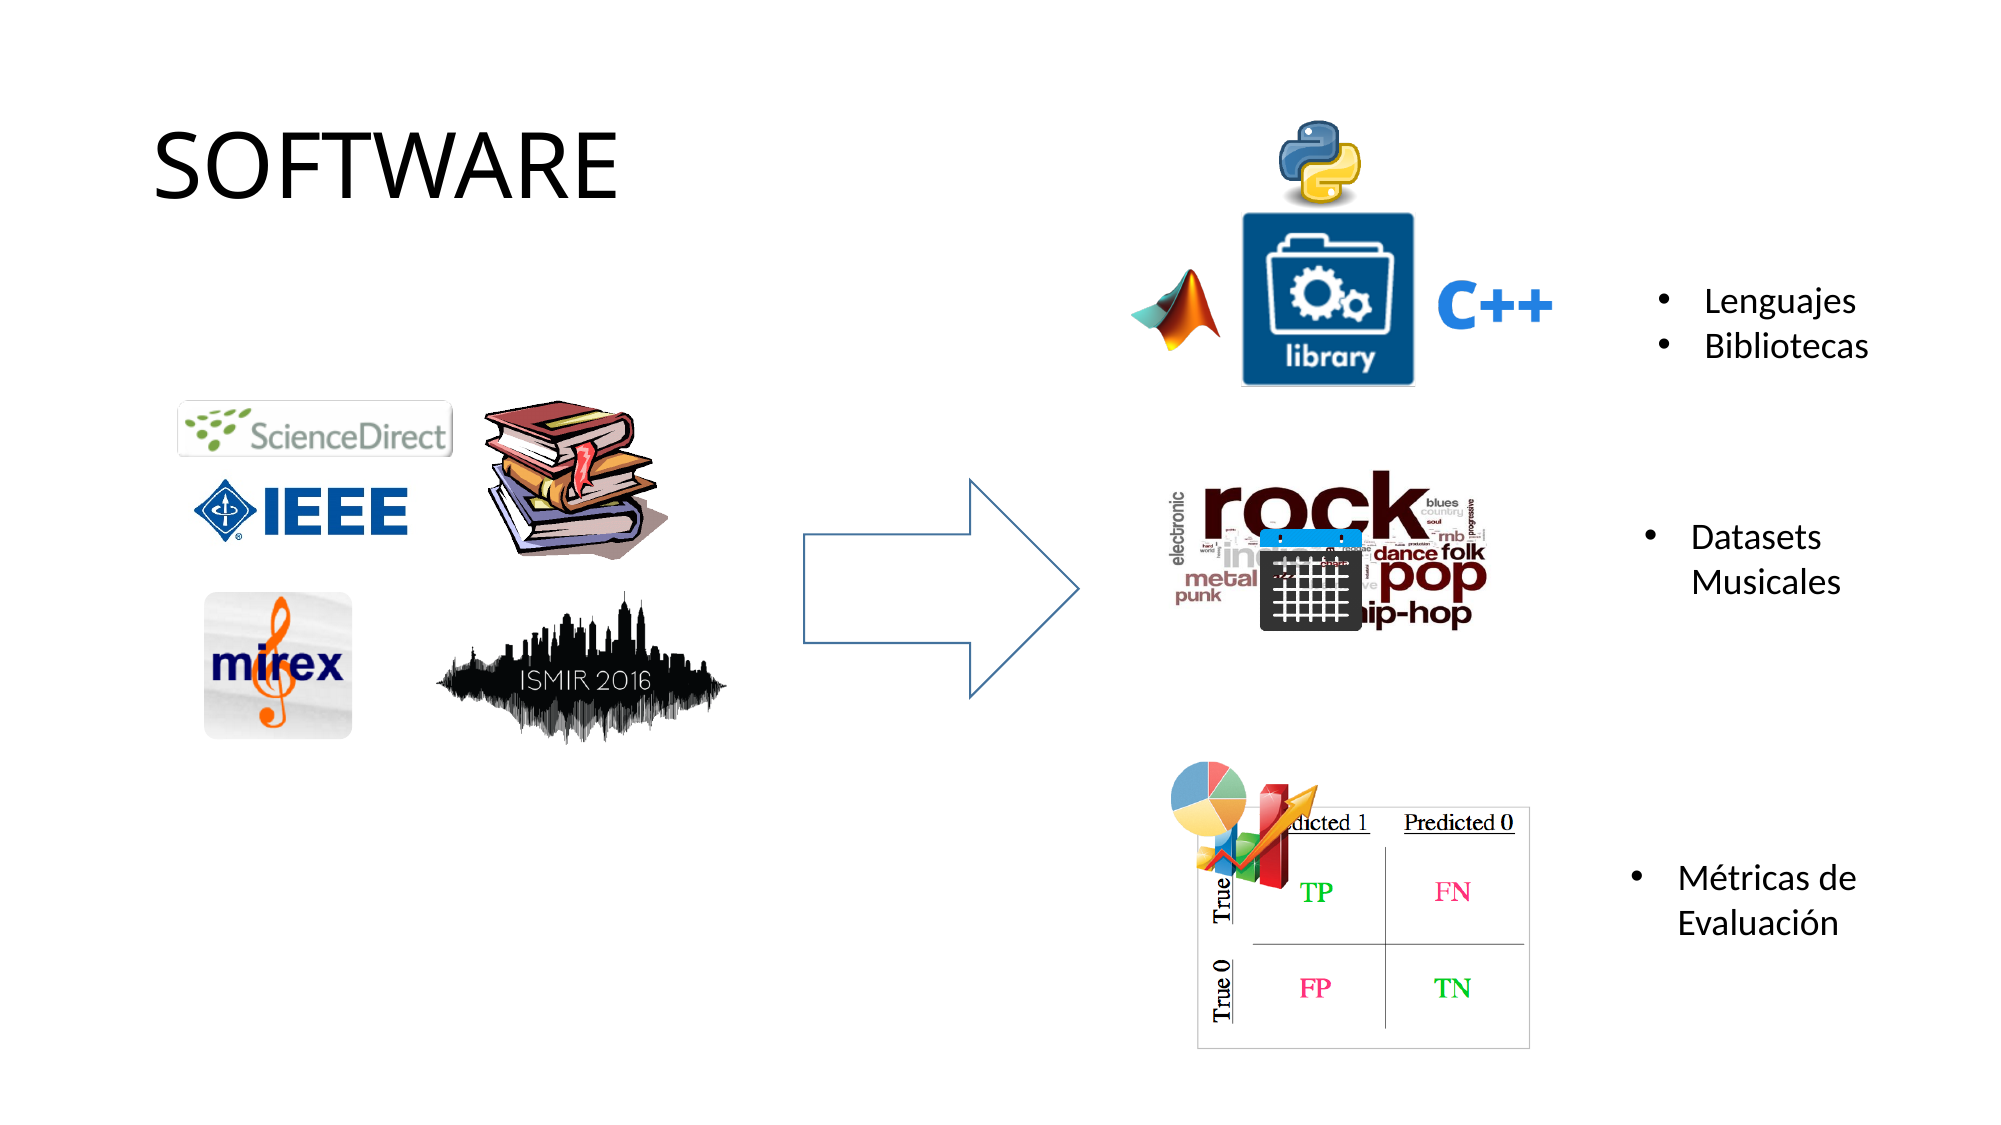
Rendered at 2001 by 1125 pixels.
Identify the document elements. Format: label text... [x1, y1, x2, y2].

picture [188, 469, 419, 552]
title SOFTWARE [137, 59, 1863, 278]
picture [1241, 212, 1416, 387]
text_box Lenguajes Bibliotecas [1643, 269, 1890, 374]
picture [436, 591, 727, 745]
text_box Datasets Musicales [1629, 504, 1877, 610]
picture [484, 399, 669, 561]
picture [1125, 268, 1224, 351]
picture [1143, 735, 1539, 1051]
picture [1160, 469, 1497, 632]
picture [204, 591, 353, 740]
picture [1273, 118, 1366, 211]
text_box [803, 477, 1081, 700]
text_box Métricas de Evaluación [1615, 845, 1890, 951]
picture [170, 400, 460, 457]
picture [1417, 248, 1575, 357]
